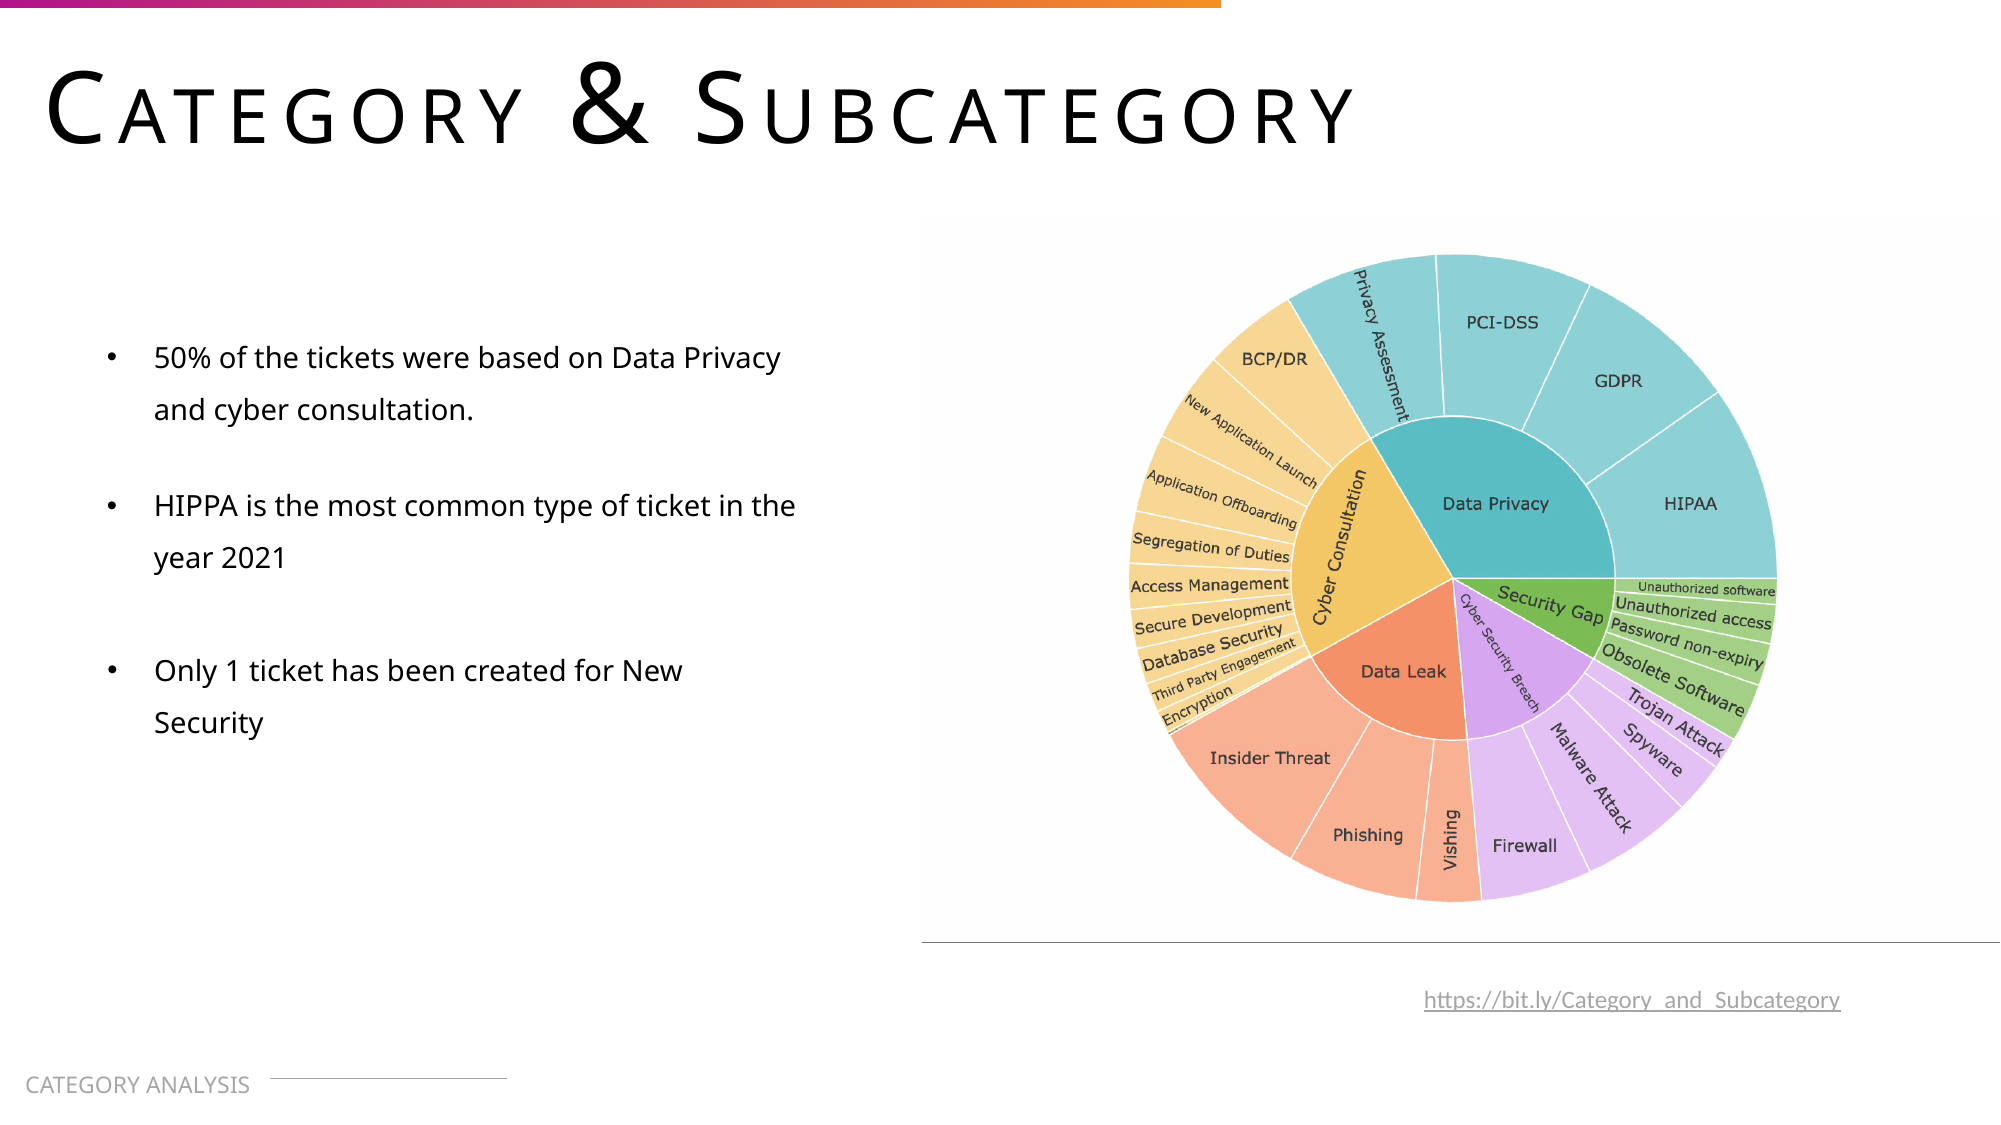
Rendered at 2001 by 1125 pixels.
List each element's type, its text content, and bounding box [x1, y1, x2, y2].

text_box Only 1 ticket has been created for New Security [92, 626, 813, 747]
text_box CATEGORY ANALYSIS [10, 1021, 286, 1105]
text_box https://bit.ly/Category_and_Subcategory [1409, 976, 2000, 1021]
text_box [0, 0, 1222, 8]
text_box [921, 213, 2000, 944]
text_box HIPPA is the most common type of ticket in the year 2021 [92, 462, 813, 583]
text_box CATEGORY & SUBCATEGORY [27, 23, 1369, 174]
text_box 50% of the tickets were based on Data Privacy and cyber consultation. [92, 314, 813, 434]
